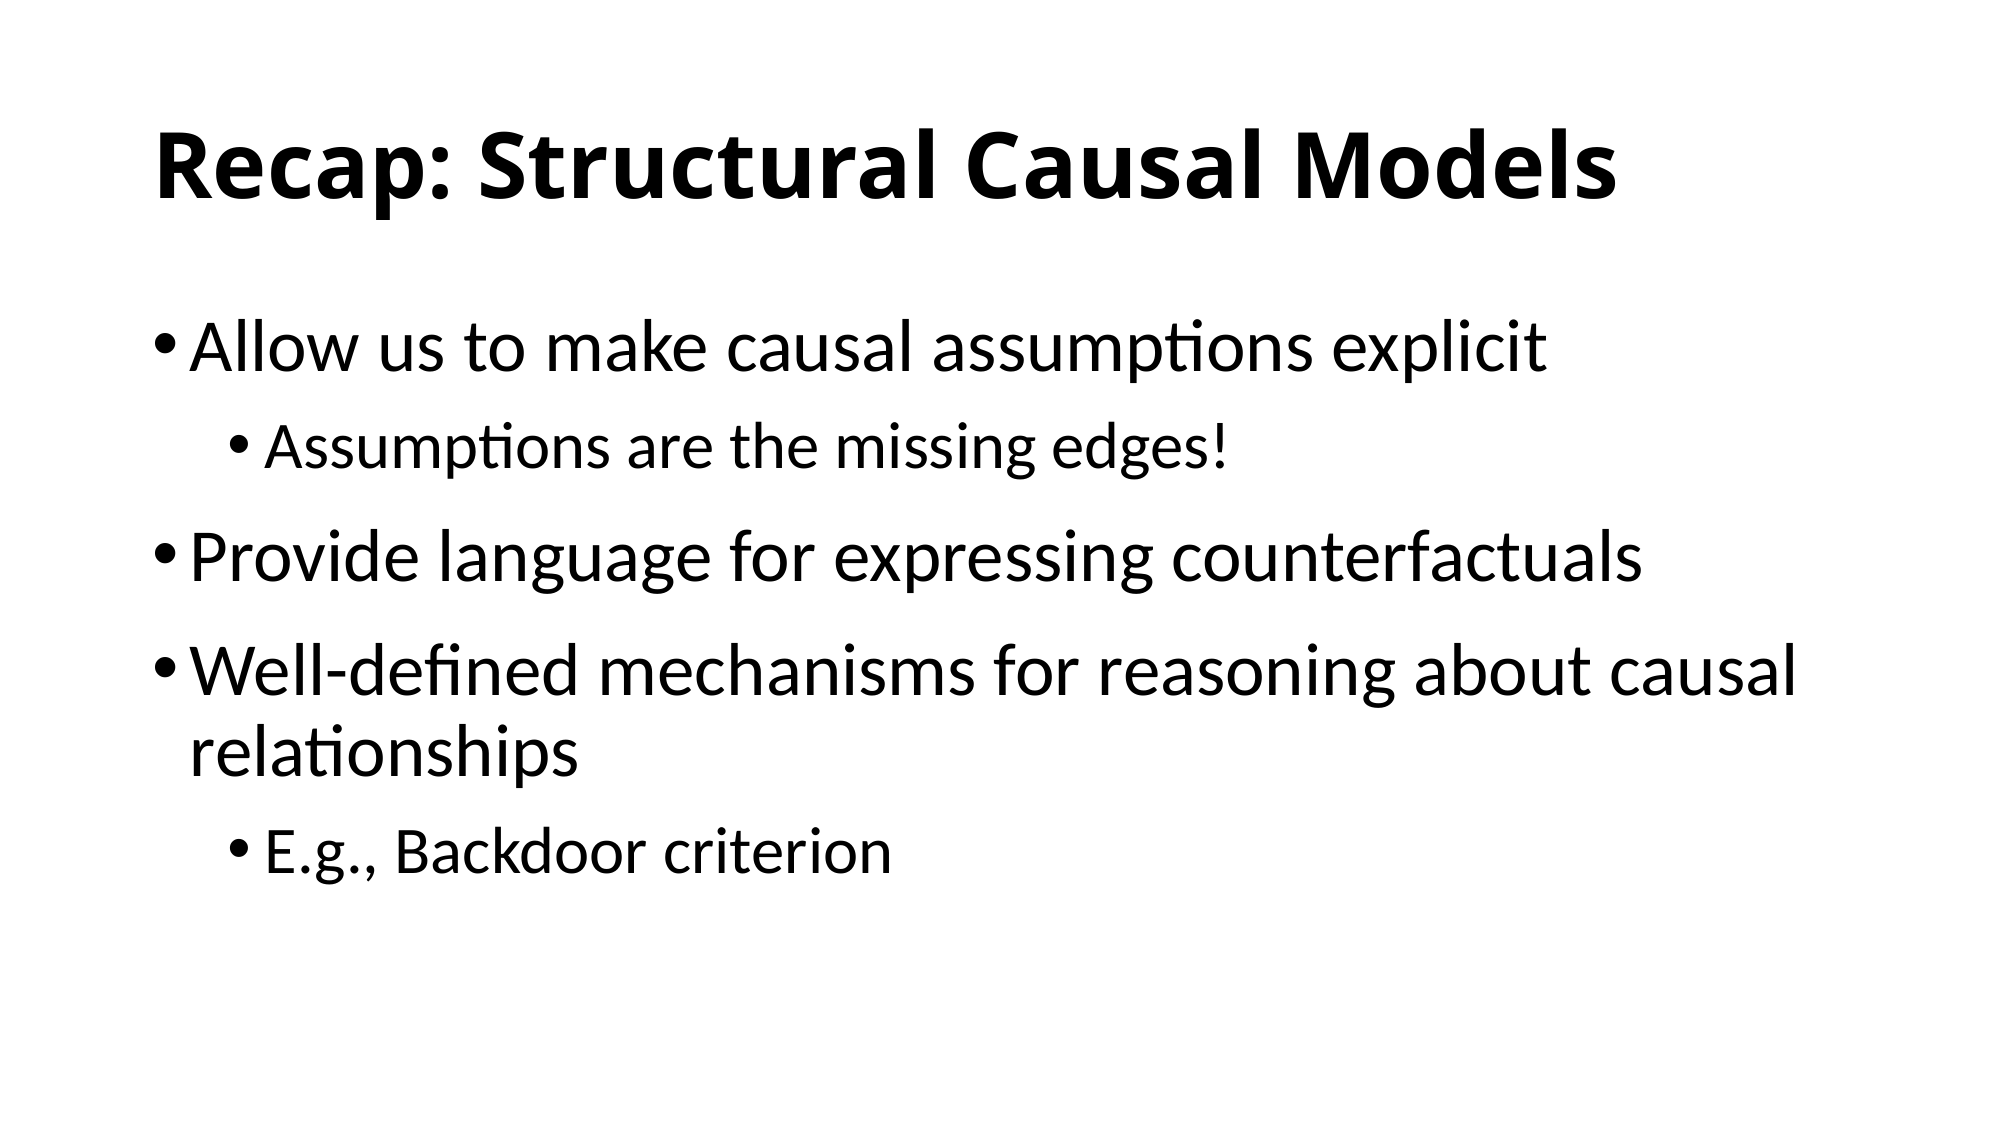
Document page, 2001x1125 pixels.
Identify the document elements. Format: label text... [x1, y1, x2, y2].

list Allow us to make causal assumptions explicit Assumptions are the missing edges! Provide language for expressing counterfactuals Well-defined mechanisms for reasoning about causal relationships E.g., Backdoor criterion [137, 299, 1863, 1014]
title Recap: Structural Causal Models [137, 59, 1863, 278]
